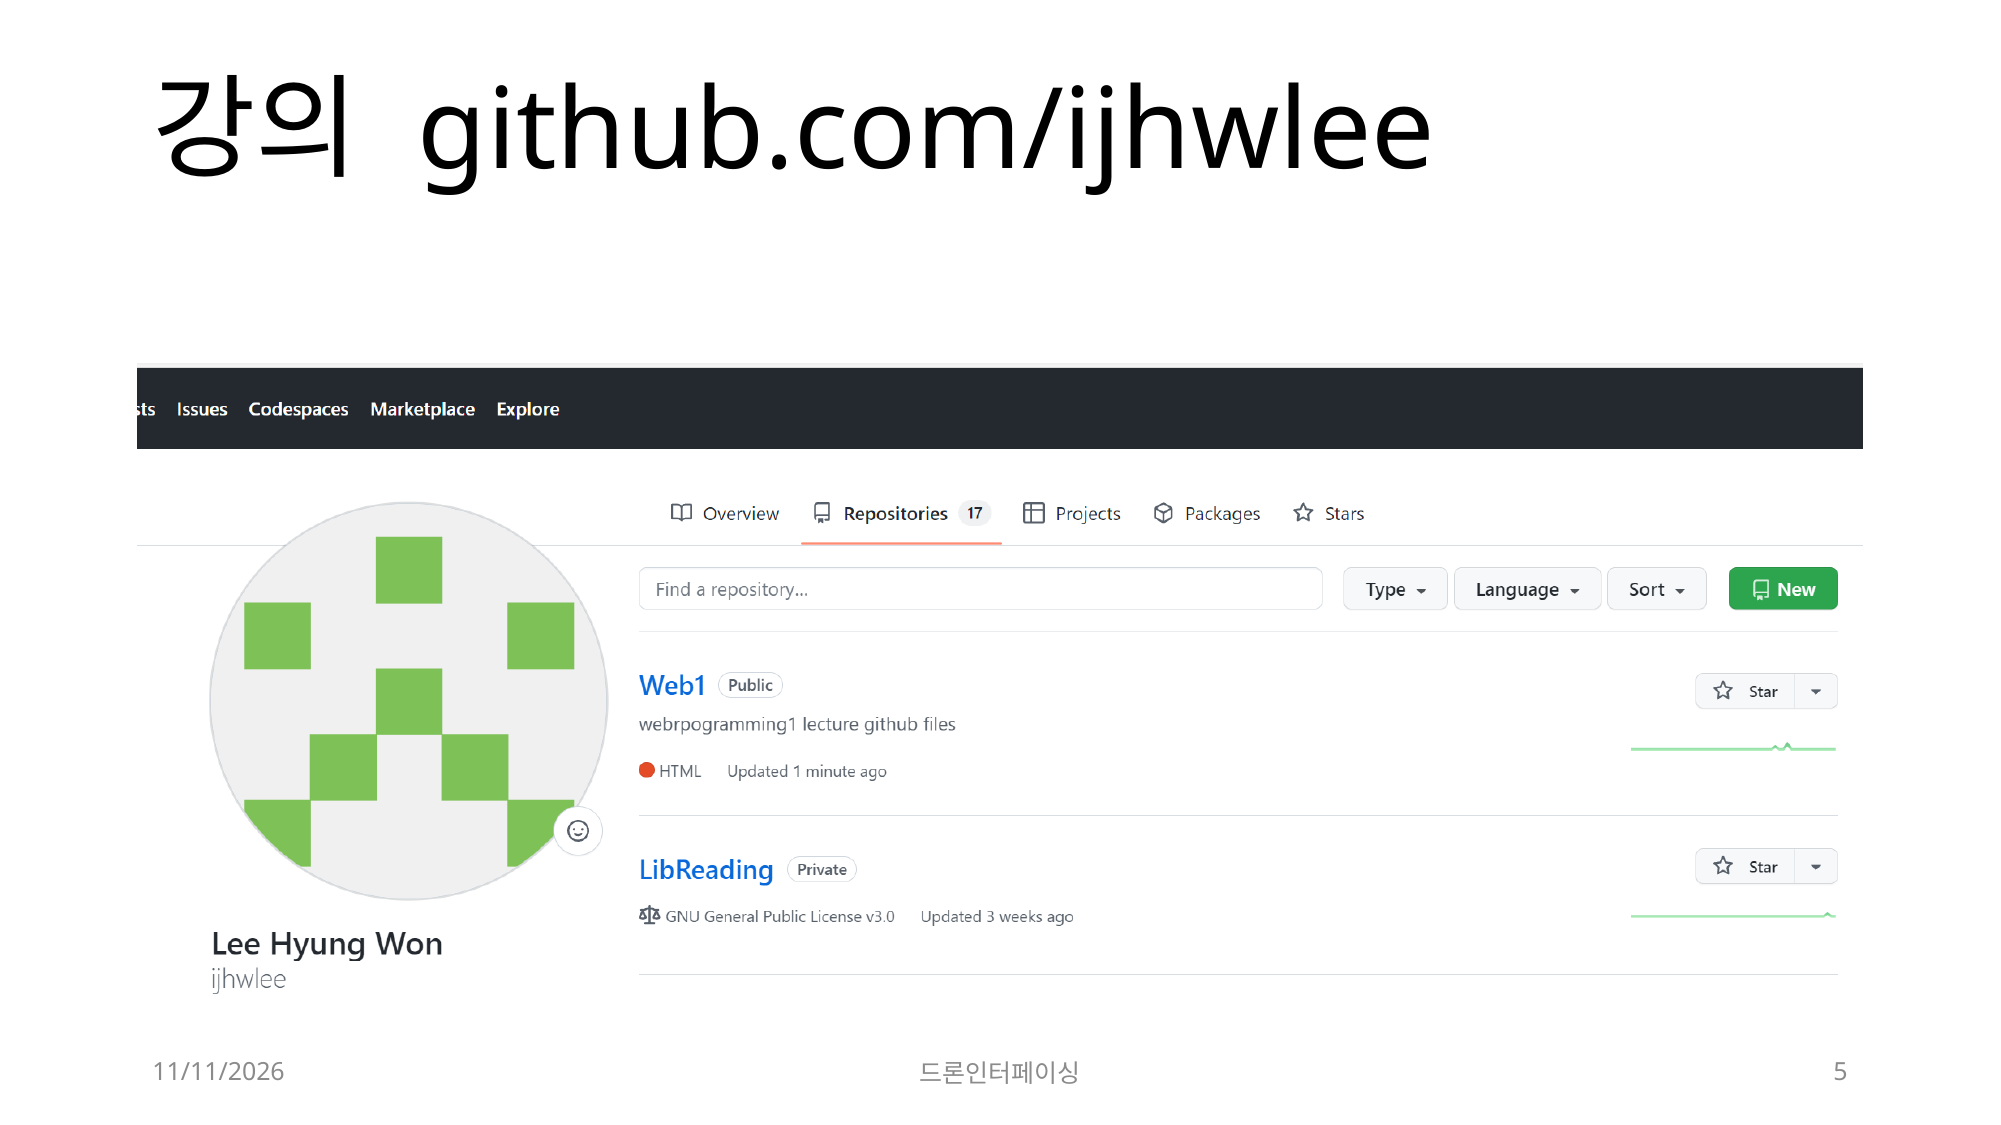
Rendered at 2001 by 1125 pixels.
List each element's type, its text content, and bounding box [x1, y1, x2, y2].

footer 드론인터페이싱 [662, 1042, 1338, 1103]
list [137, 342, 1863, 998]
title 강의 github.com/ijhwlee [137, 47, 1863, 201]
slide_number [137, 1042, 588, 1103]
slide_number 5 [1412, 1042, 1863, 1103]
